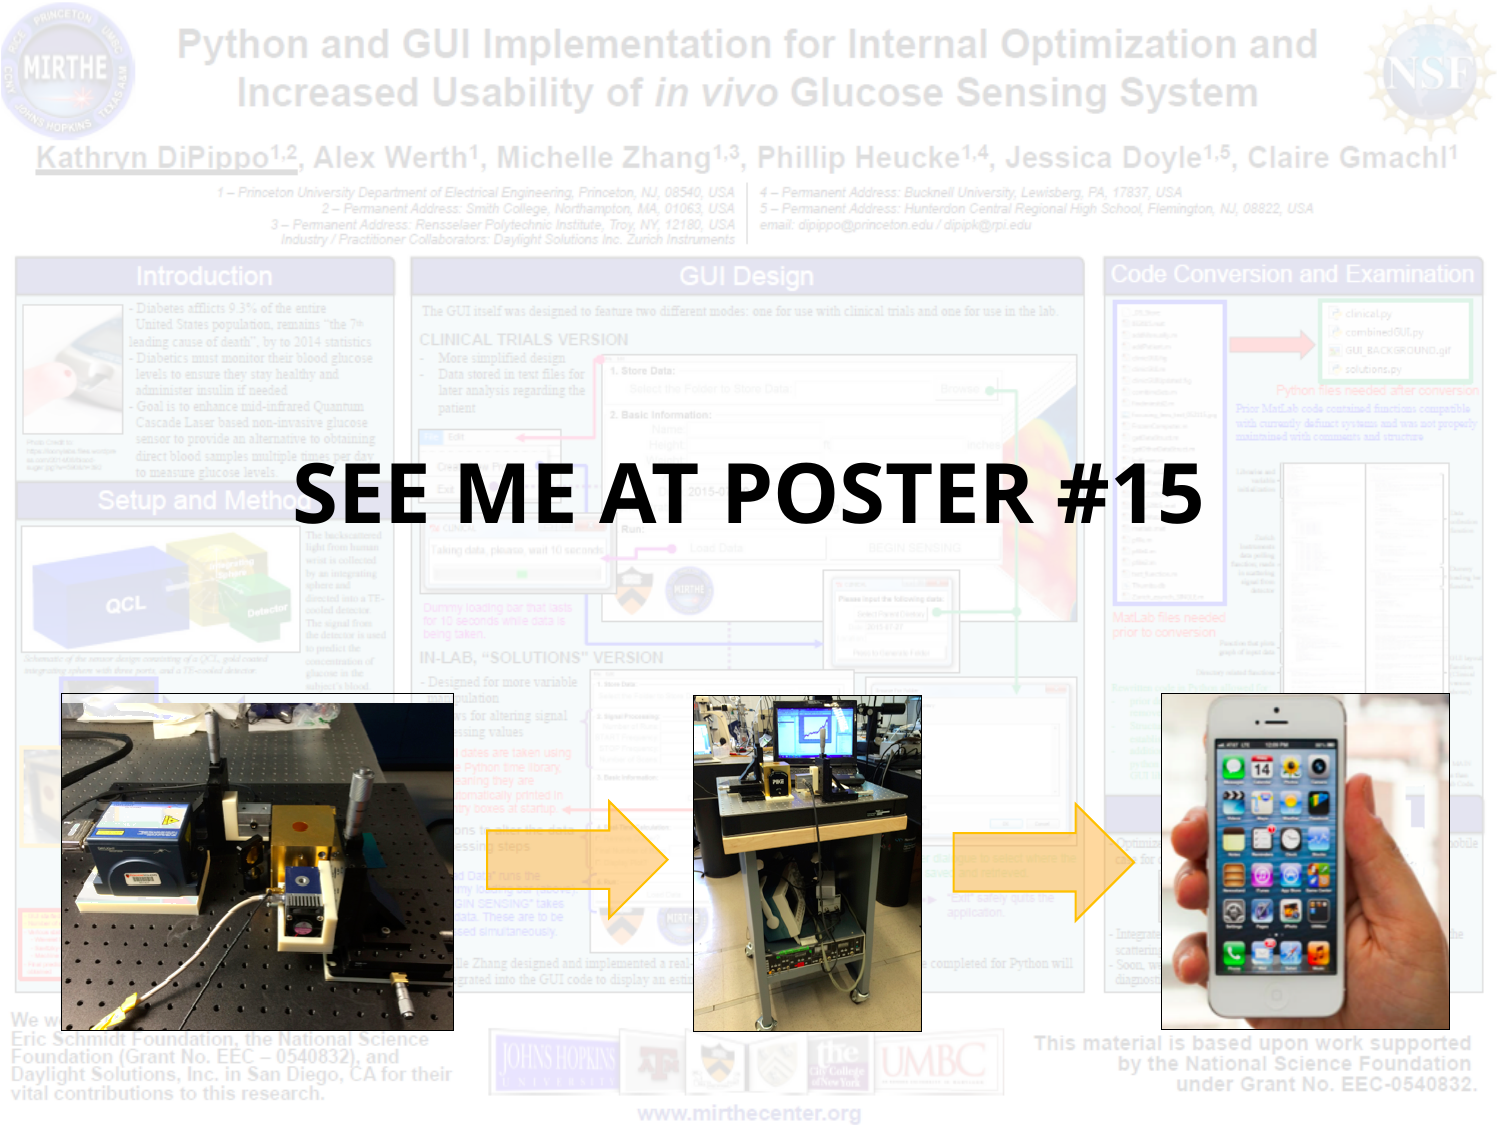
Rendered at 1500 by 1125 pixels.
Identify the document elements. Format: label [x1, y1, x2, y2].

text_box [61, 693, 1450, 1032]
picture [1, 0, 1497, 1125]
